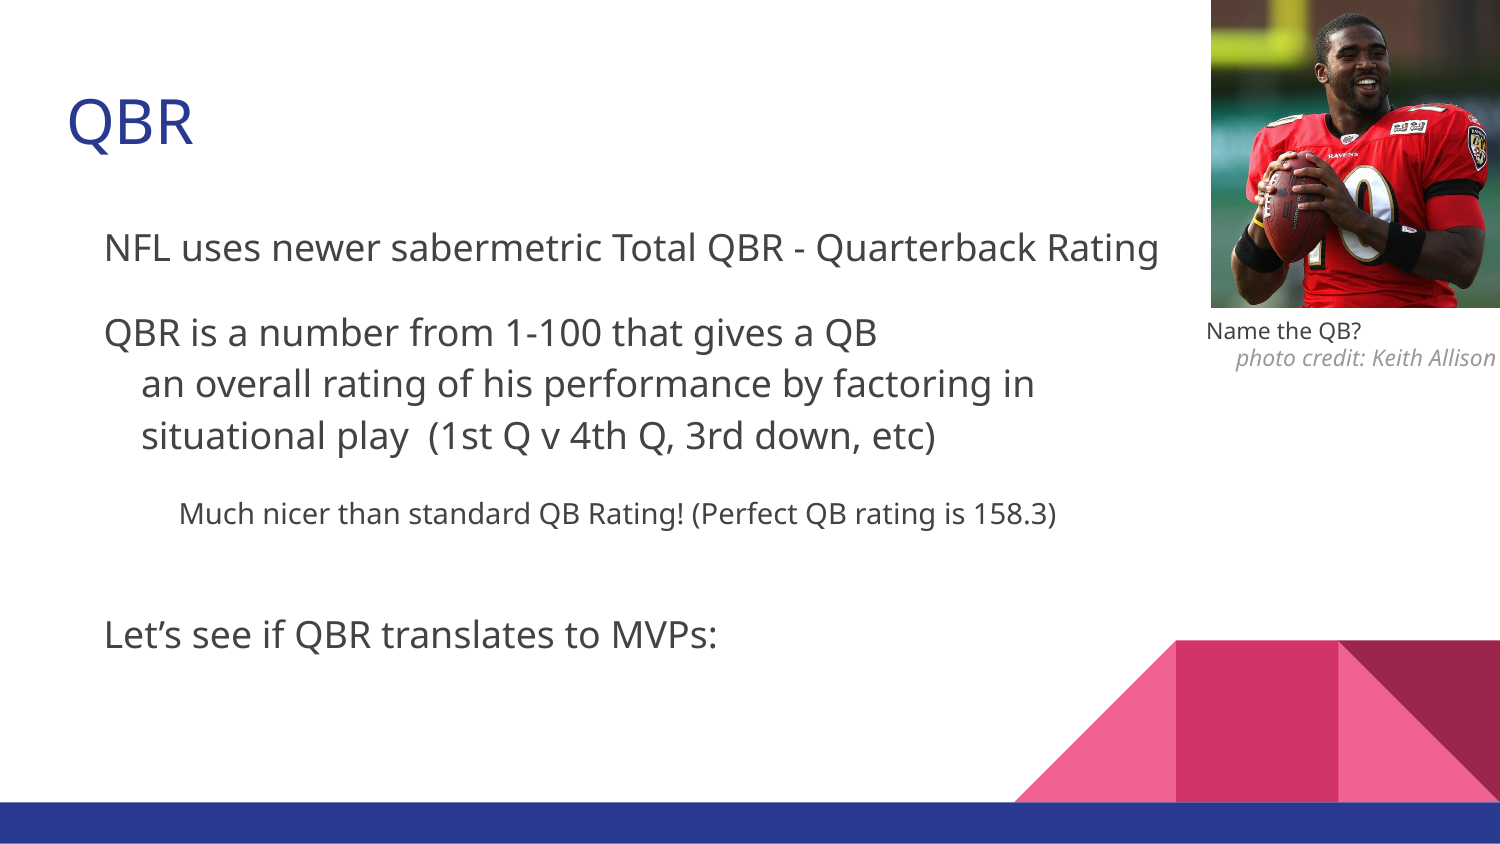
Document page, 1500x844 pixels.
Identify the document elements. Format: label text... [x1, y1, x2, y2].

title QBR [51, 67, 1205, 167]
list NFL uses newer sabermetric Total QBR - Quarterback Rating QBR is a number from 1-100 that gives a QB an overall rating of his performance by factoring in situational play (1st Q v 4th Q, 3rd down, etc) Much nicer than standard QB Rating! (Perfect QB rating is 158.3) Let’s see if QBR translates to MVPs: [51, 201, 1449, 750]
text_box Name the QB? photo credit: Keith Allison [1191, 301, 1500, 361]
picture [1211, 0, 1500, 309]
